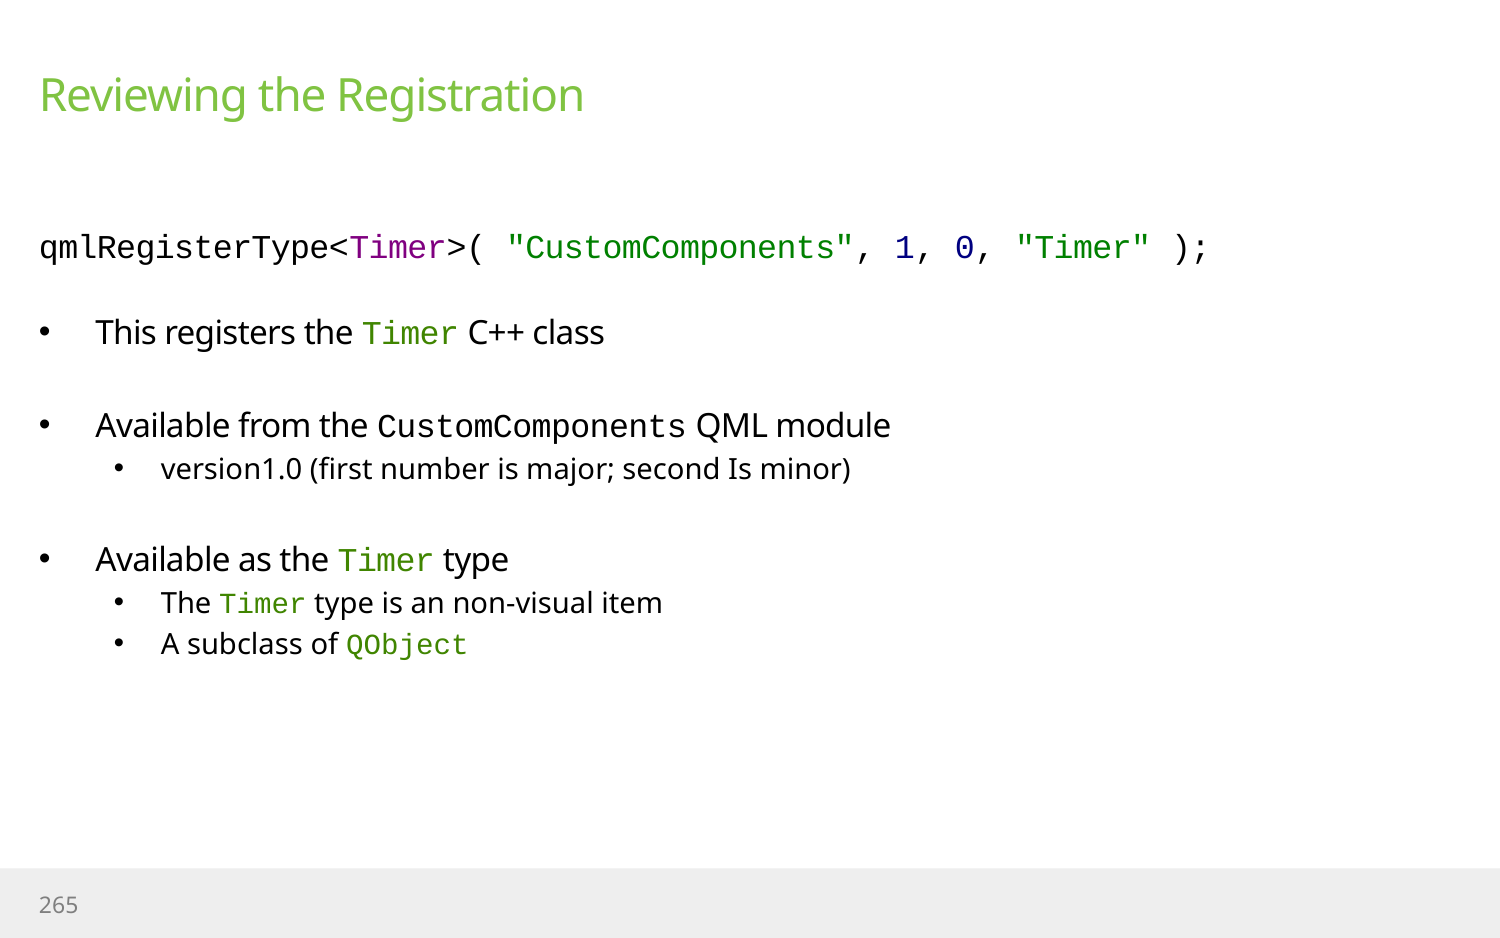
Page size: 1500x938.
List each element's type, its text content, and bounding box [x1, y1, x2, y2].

list qmlRegisterType<Timer>( "CustomComponents", 1, 0, "Timer" ); This registers the Timer C++ class Available from the CustomComponents QML module version1.0 (first number is major; second Is minor) Available as the Timer type The Timer type is an non-visual item A subclass of QObject [39, 224, 1381, 846]
title Reviewing the Registration [39, 66, 1052, 196]
slide_number 265 [39, 892, 410, 921]
